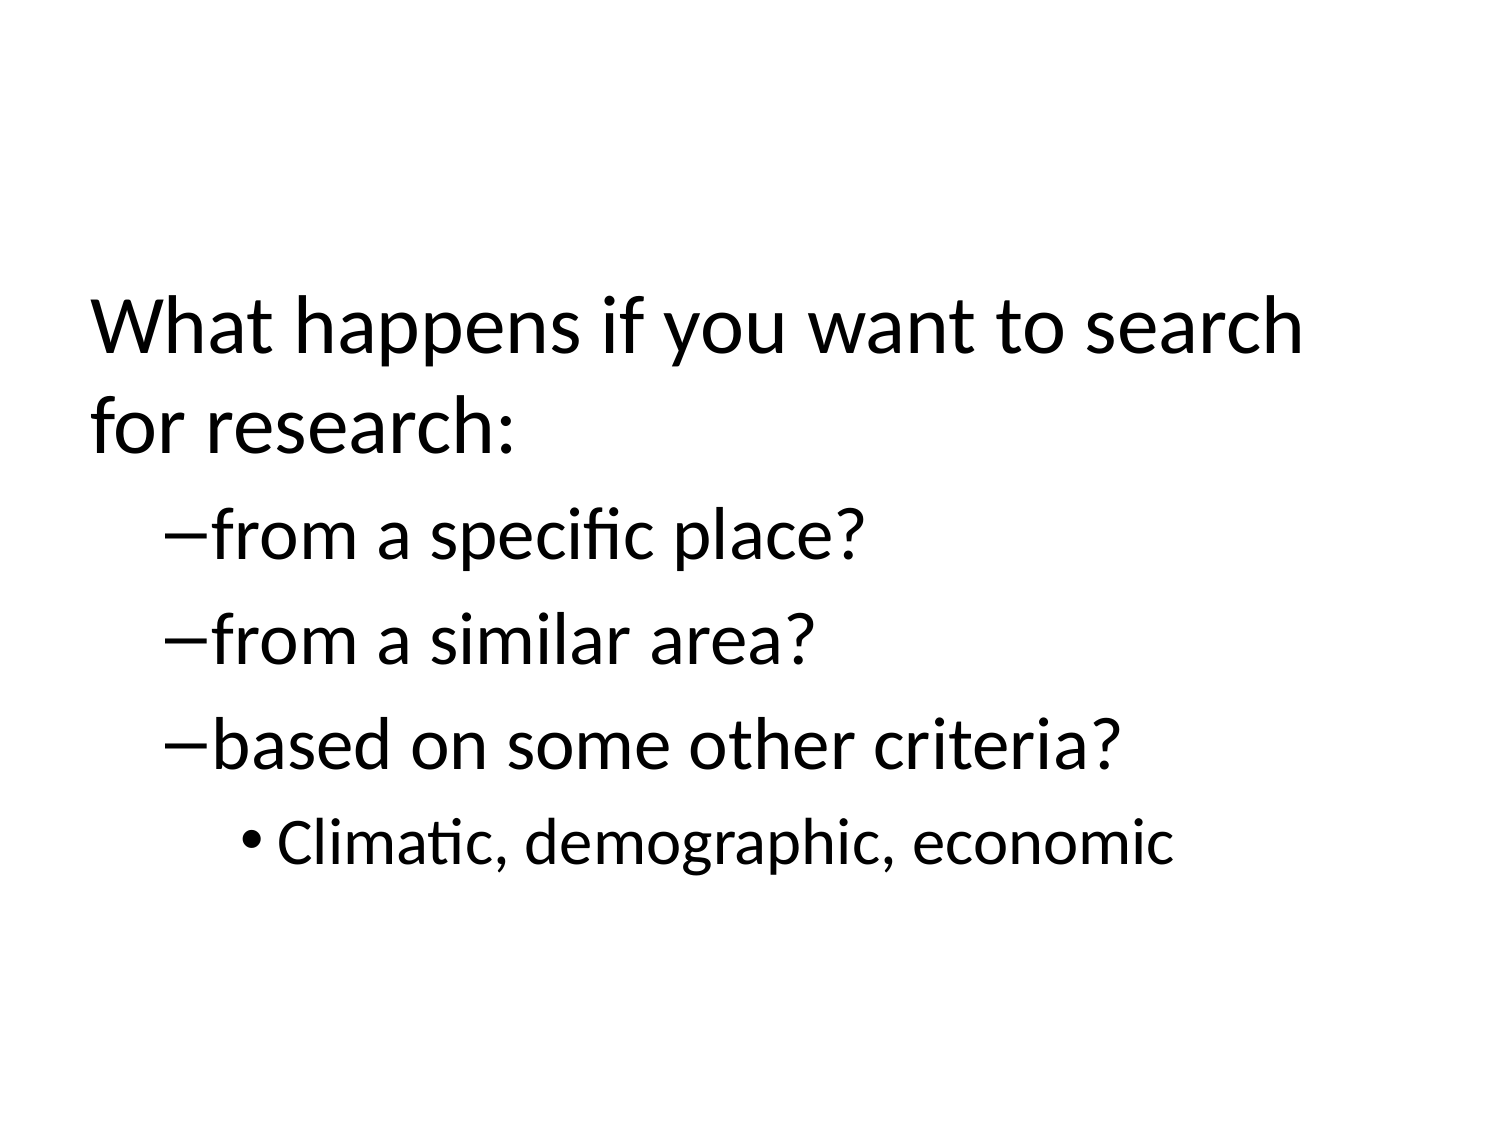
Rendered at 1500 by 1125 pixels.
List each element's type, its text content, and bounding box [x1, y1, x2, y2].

list What happens if you want to search for research: from a specific place? from a similar area? based on some other criteria? Climatic, demographic, economic [75, 262, 1425, 1005]
